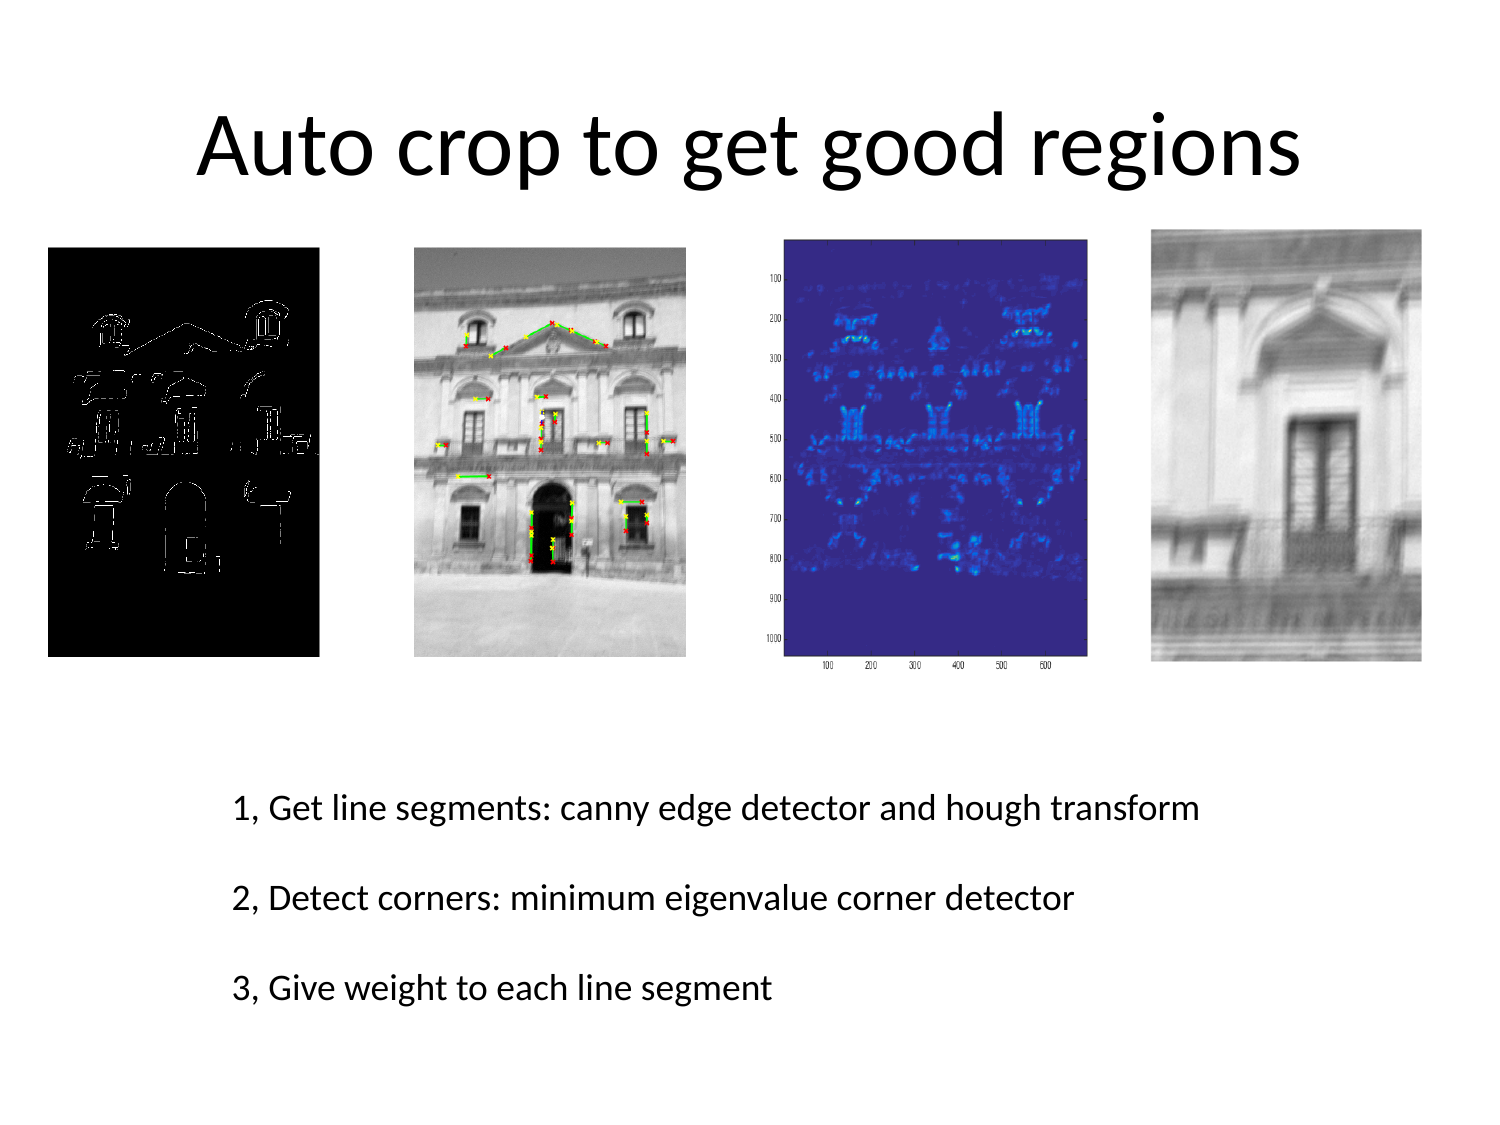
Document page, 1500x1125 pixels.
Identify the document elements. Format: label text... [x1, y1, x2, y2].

title Auto crop to get good regions [75, 45, 1425, 230]
picture [0, 202, 1500, 712]
text_box 1, Get line segments: canny edge detector and hough transform 2, Detect corners: minimum eigenvalue corner detector 3, Give weight to each line segment [216, 775, 1217, 1016]
